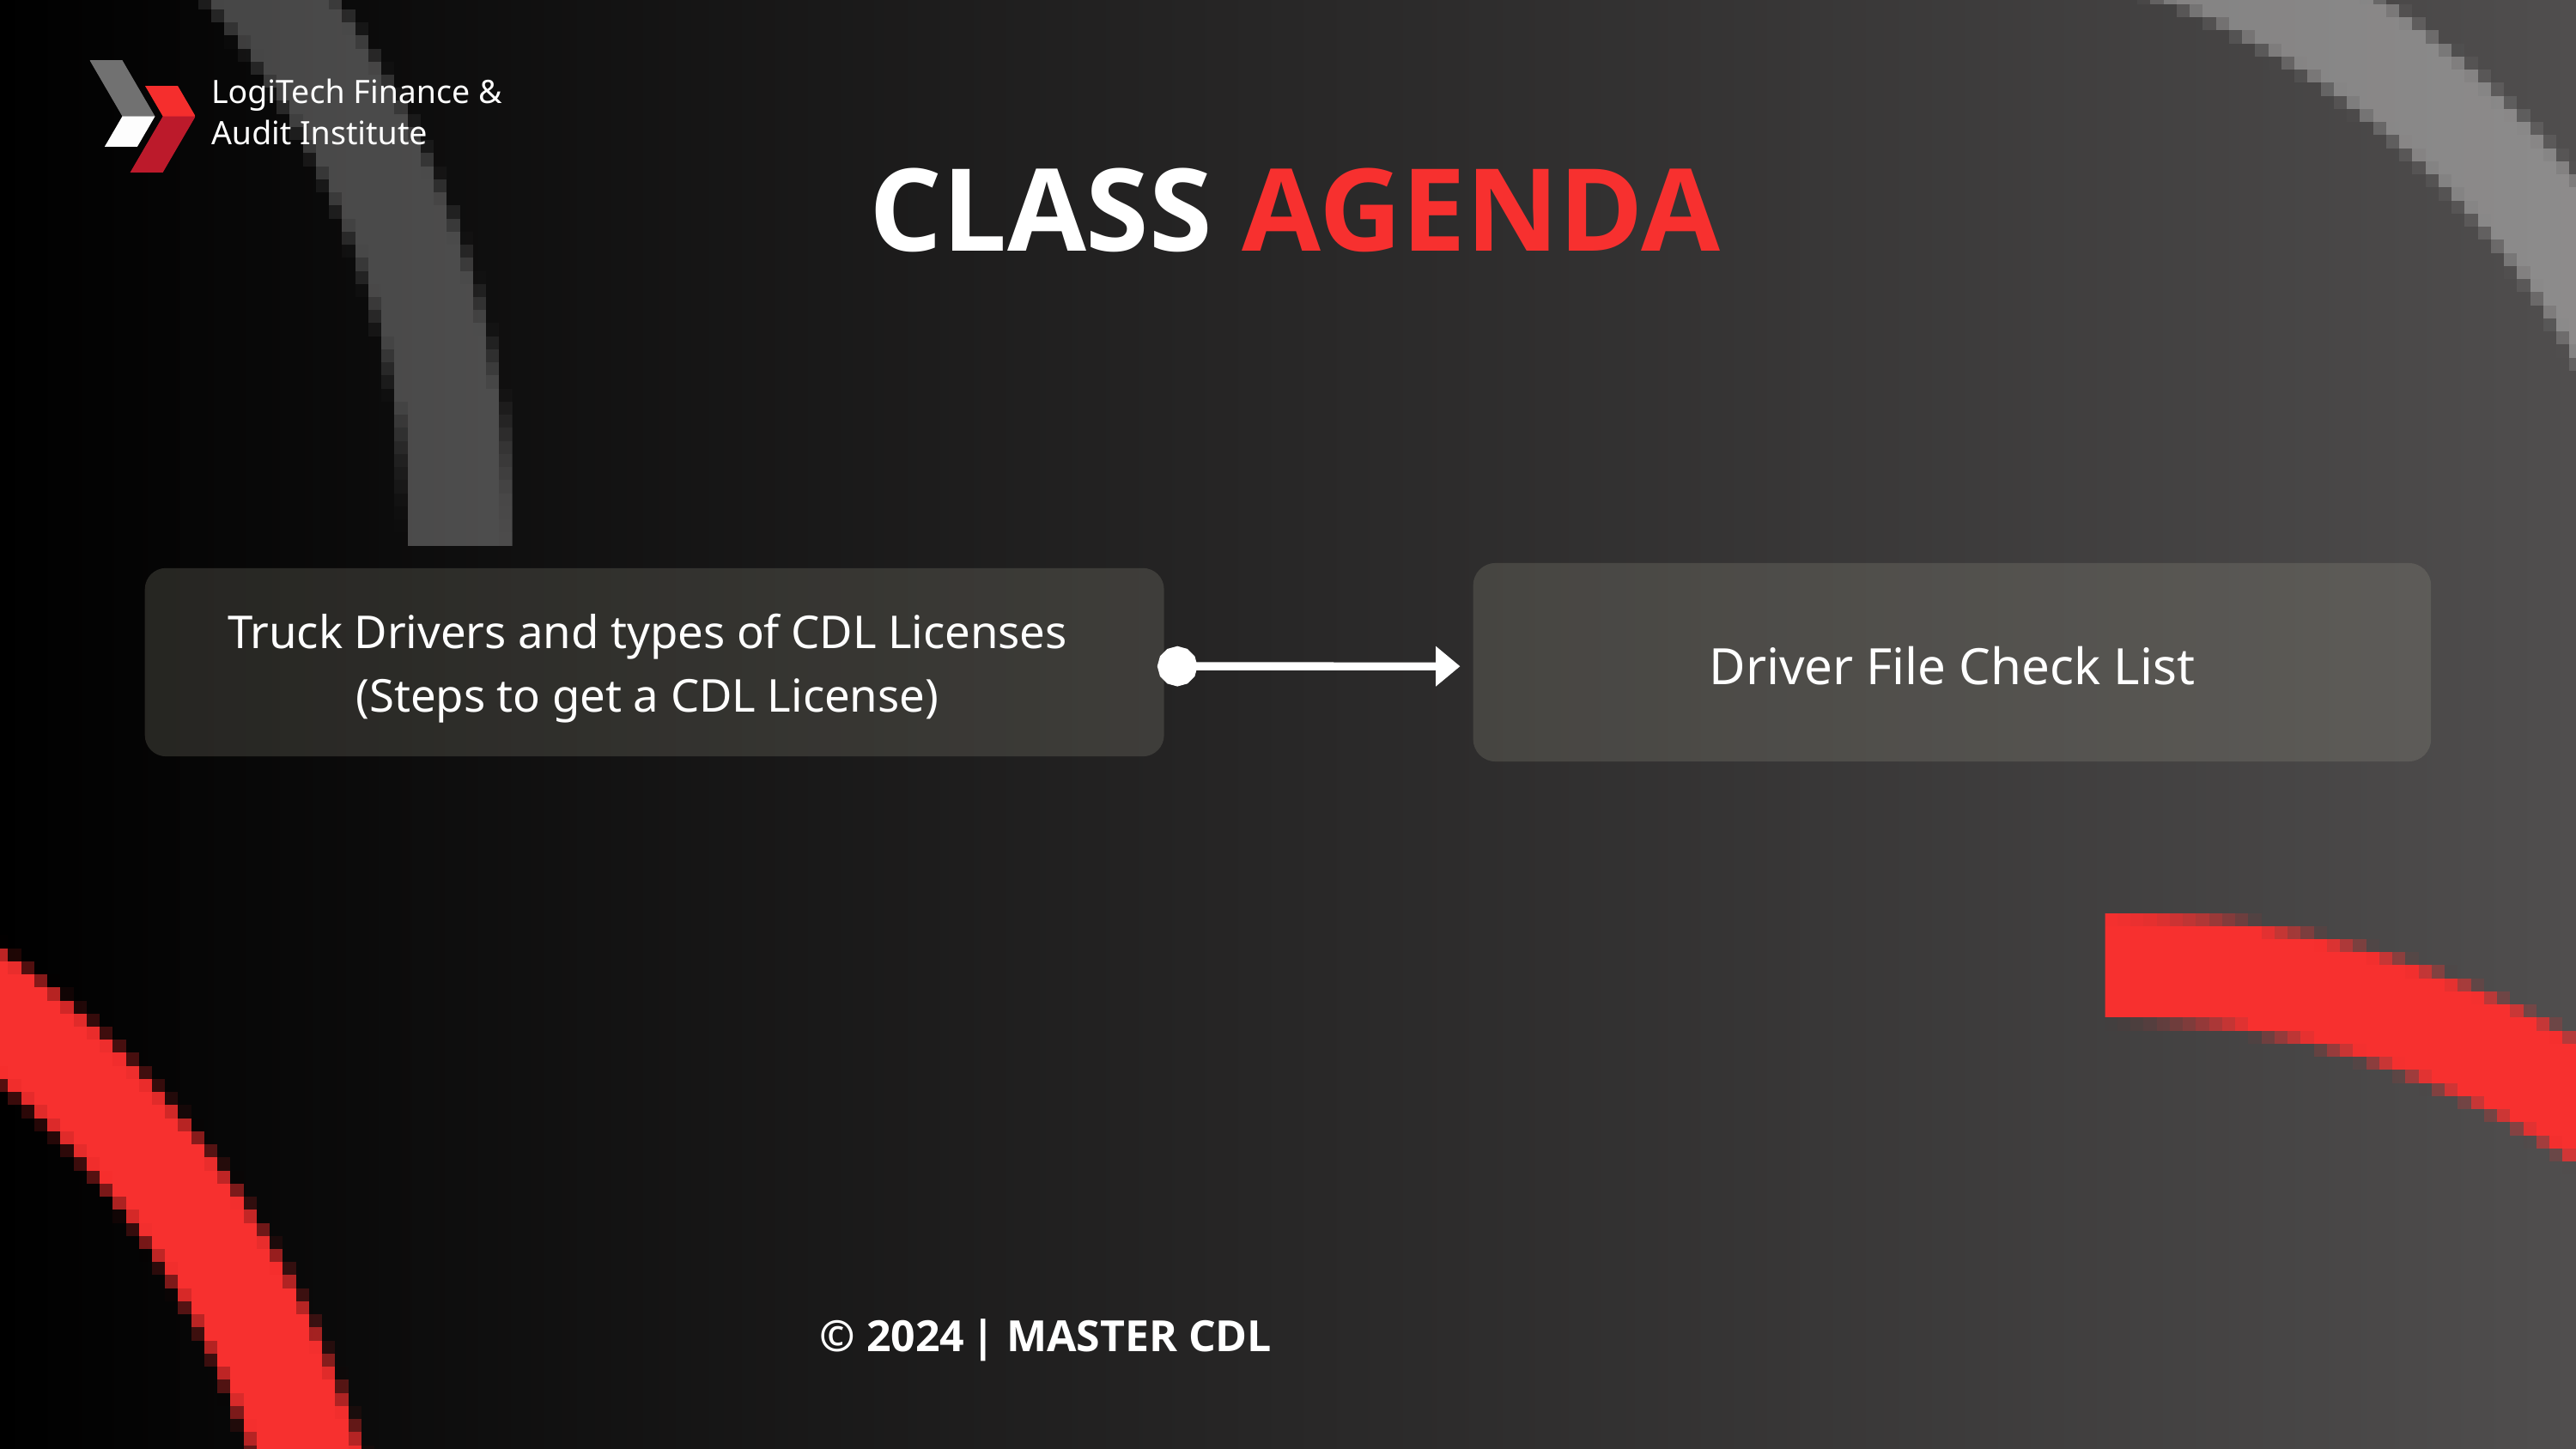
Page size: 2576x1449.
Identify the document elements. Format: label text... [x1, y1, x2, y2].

text_box © 2024 | MASTER CDL [819, 1303, 1884, 1361]
text_box [2105, 913, 2576, 1449]
text_box [1850, 0, 2576, 777]
text_box CLASS AGENDA [869, 148, 1834, 275]
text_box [144, 567, 1164, 757]
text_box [1473, 562, 2432, 762]
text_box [89, 60, 515, 173]
text_box [0, 0, 513, 546]
text_box [1168, 657, 1461, 676]
text_box [0, 779, 401, 1449]
